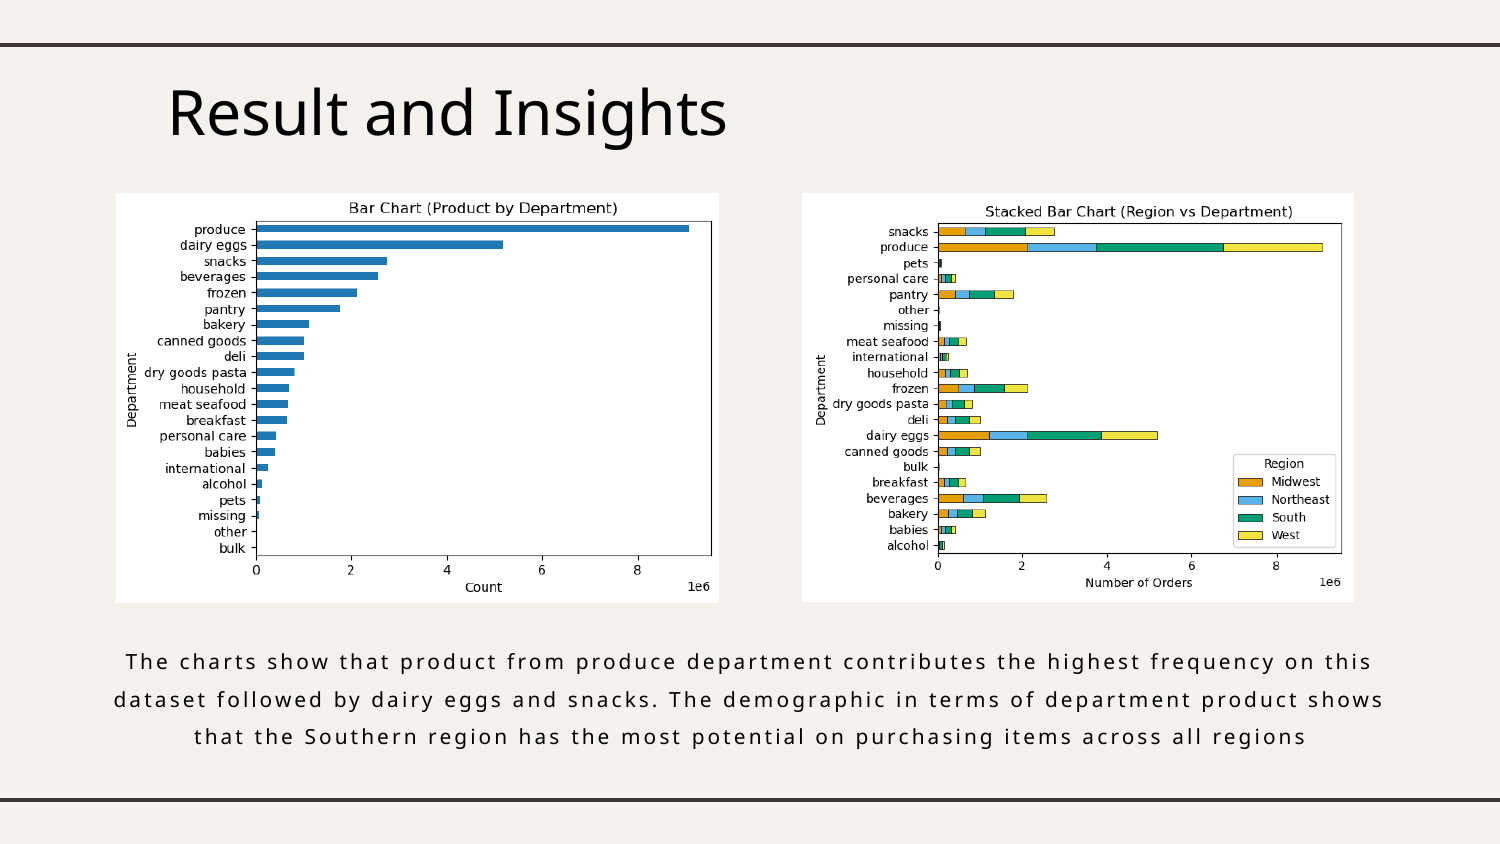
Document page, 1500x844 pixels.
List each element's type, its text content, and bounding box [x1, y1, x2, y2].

picture [802, 193, 1354, 602]
picture [116, 193, 719, 604]
text_box The charts show that product from produce department contributes the highest frequency on this dataset followed by dairy eggs and snacks. The demographic in terms of department product shows that the Southern region has the most potential on purchasing items across all regions [66, 618, 1433, 816]
text_box Result and Insights [152, 58, 862, 140]
